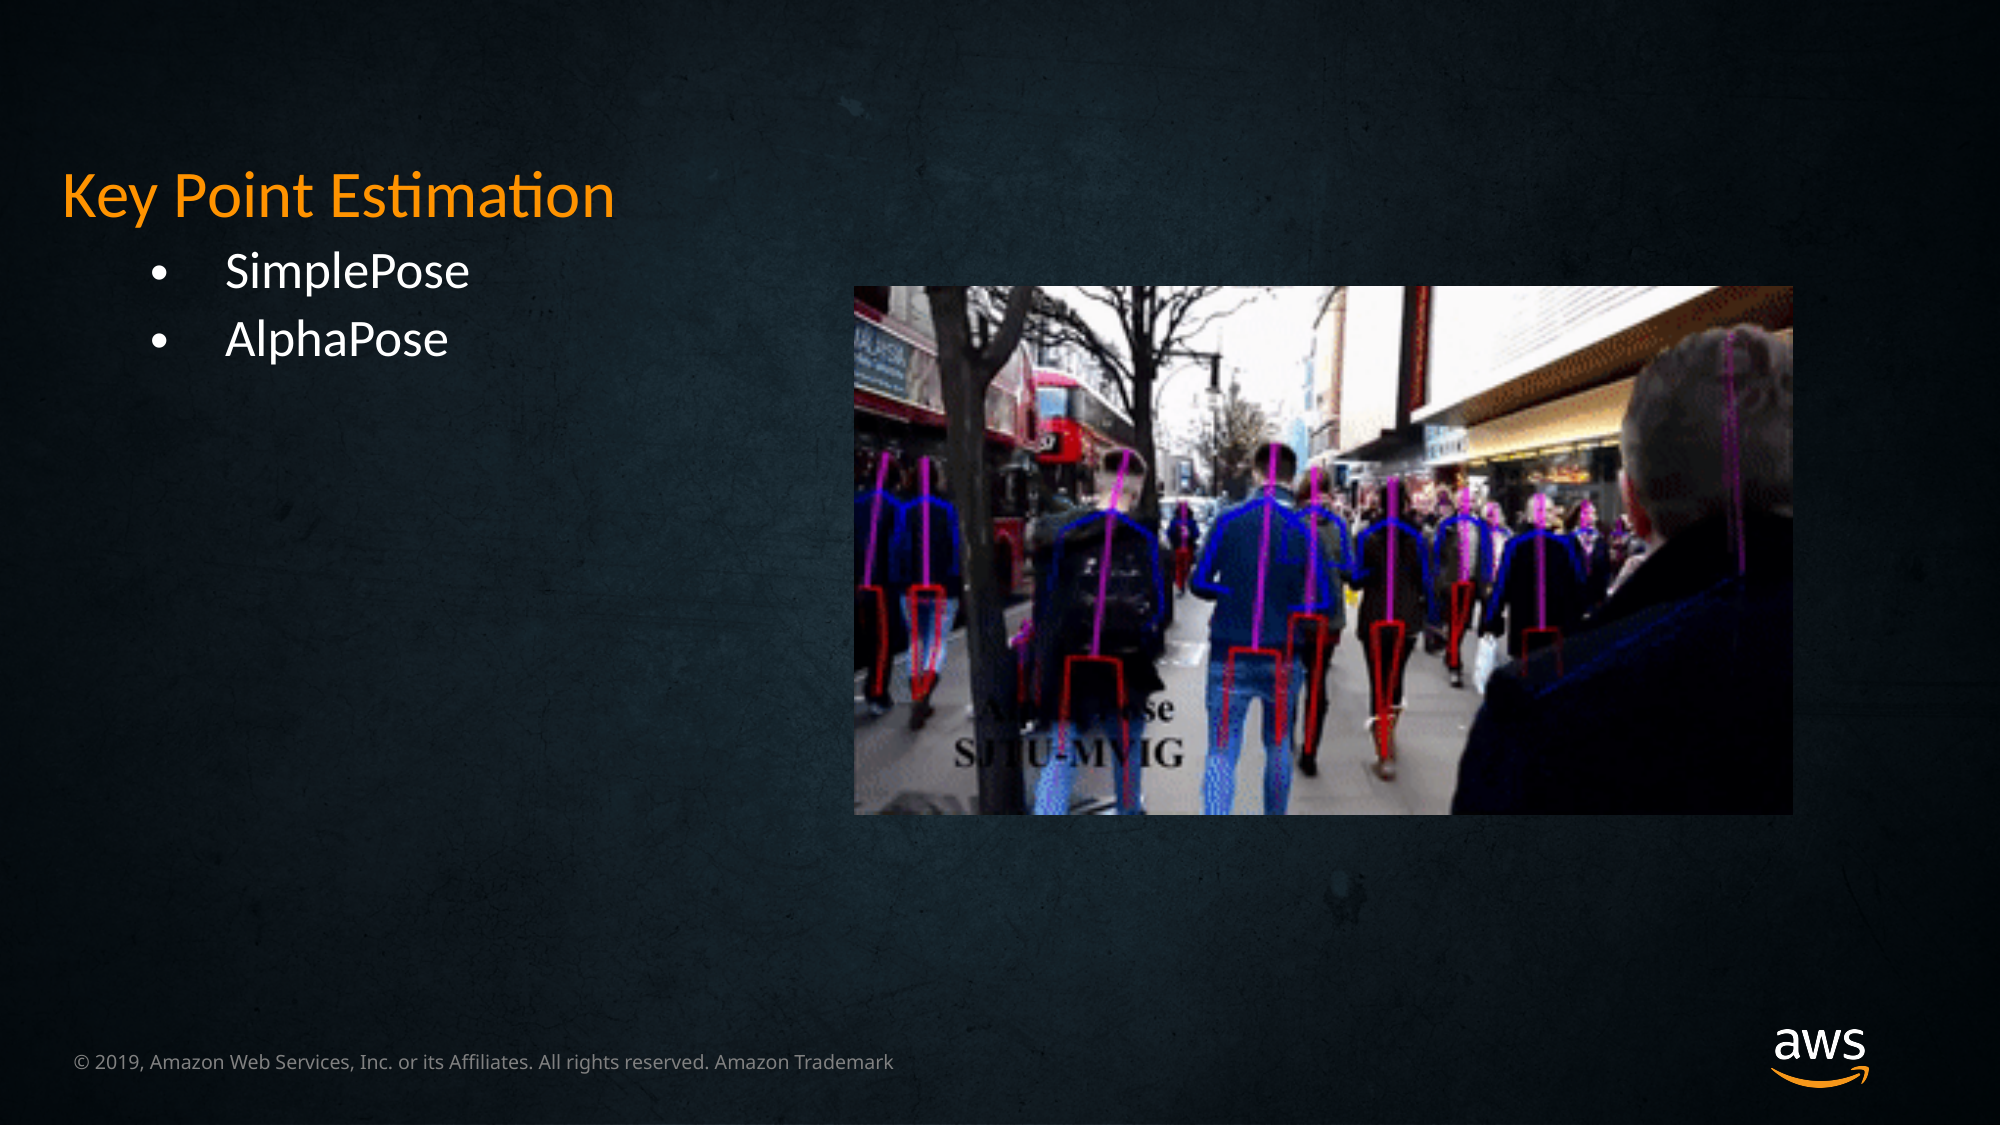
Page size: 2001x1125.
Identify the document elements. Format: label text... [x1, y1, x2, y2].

text_box Key Point Estimation SimplePose AlphaPose [47, 162, 872, 940]
picture [0, 0, 2000, 1125]
